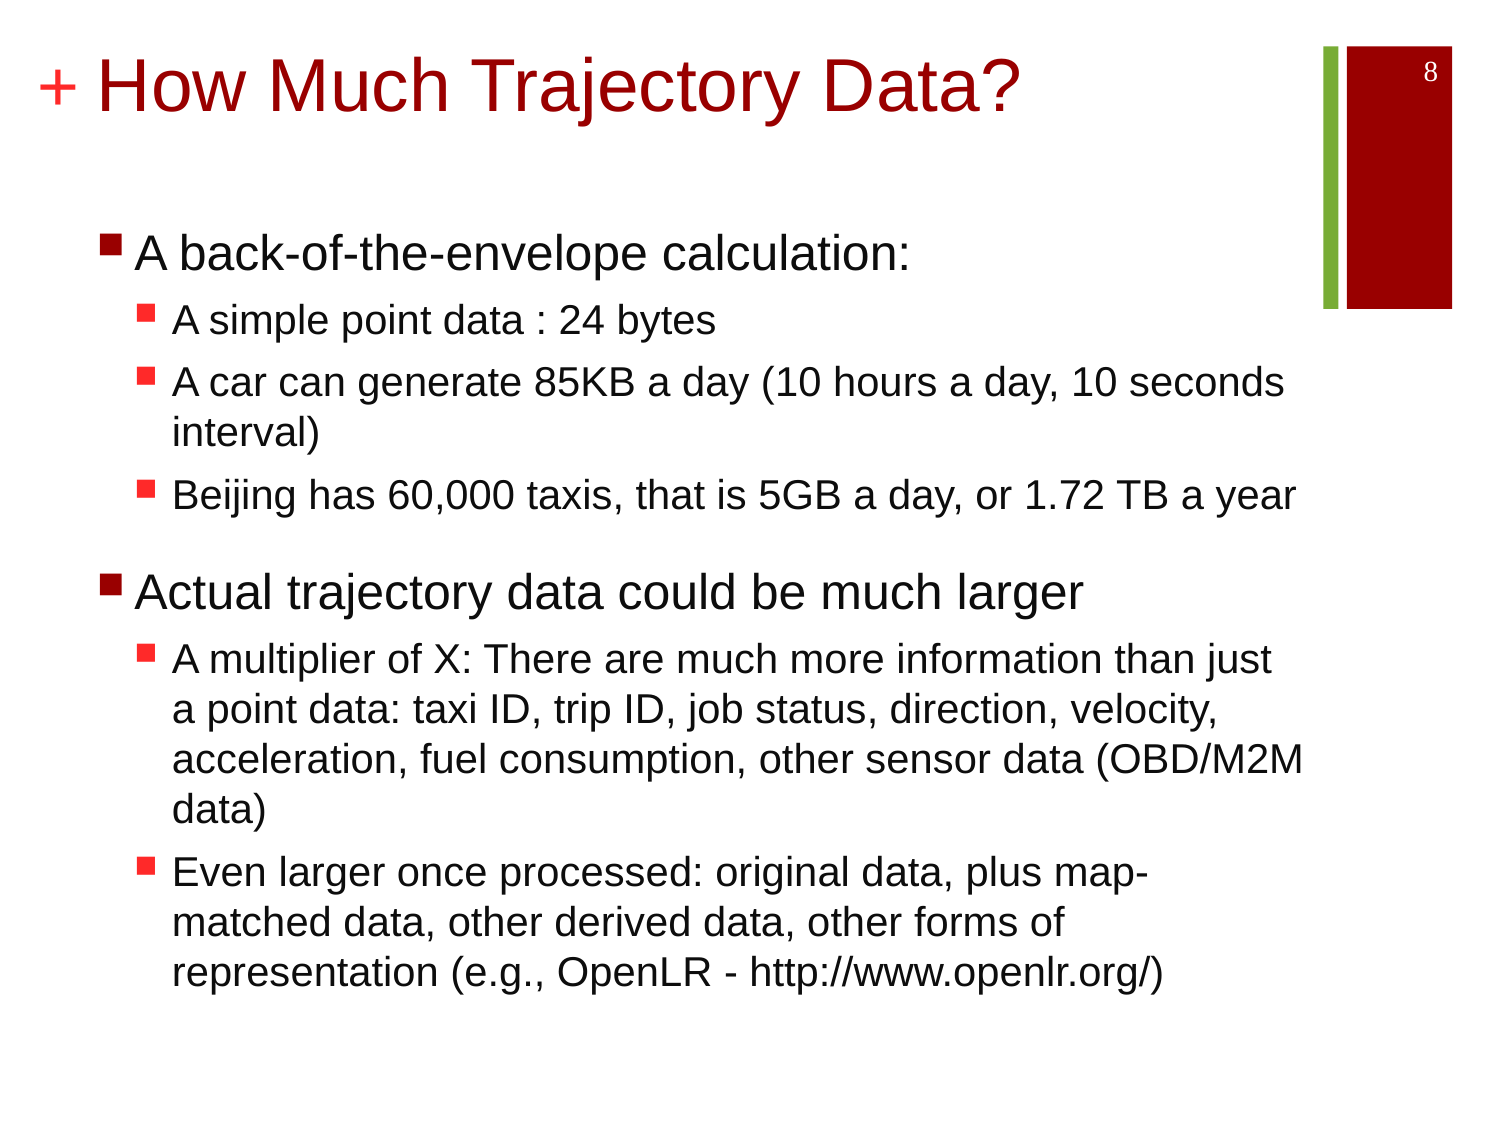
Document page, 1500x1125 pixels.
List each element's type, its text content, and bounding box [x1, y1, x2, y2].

slide_number 8 [1362, 39, 1454, 100]
title How Much Trajectory Data? [81, 29, 1322, 213]
